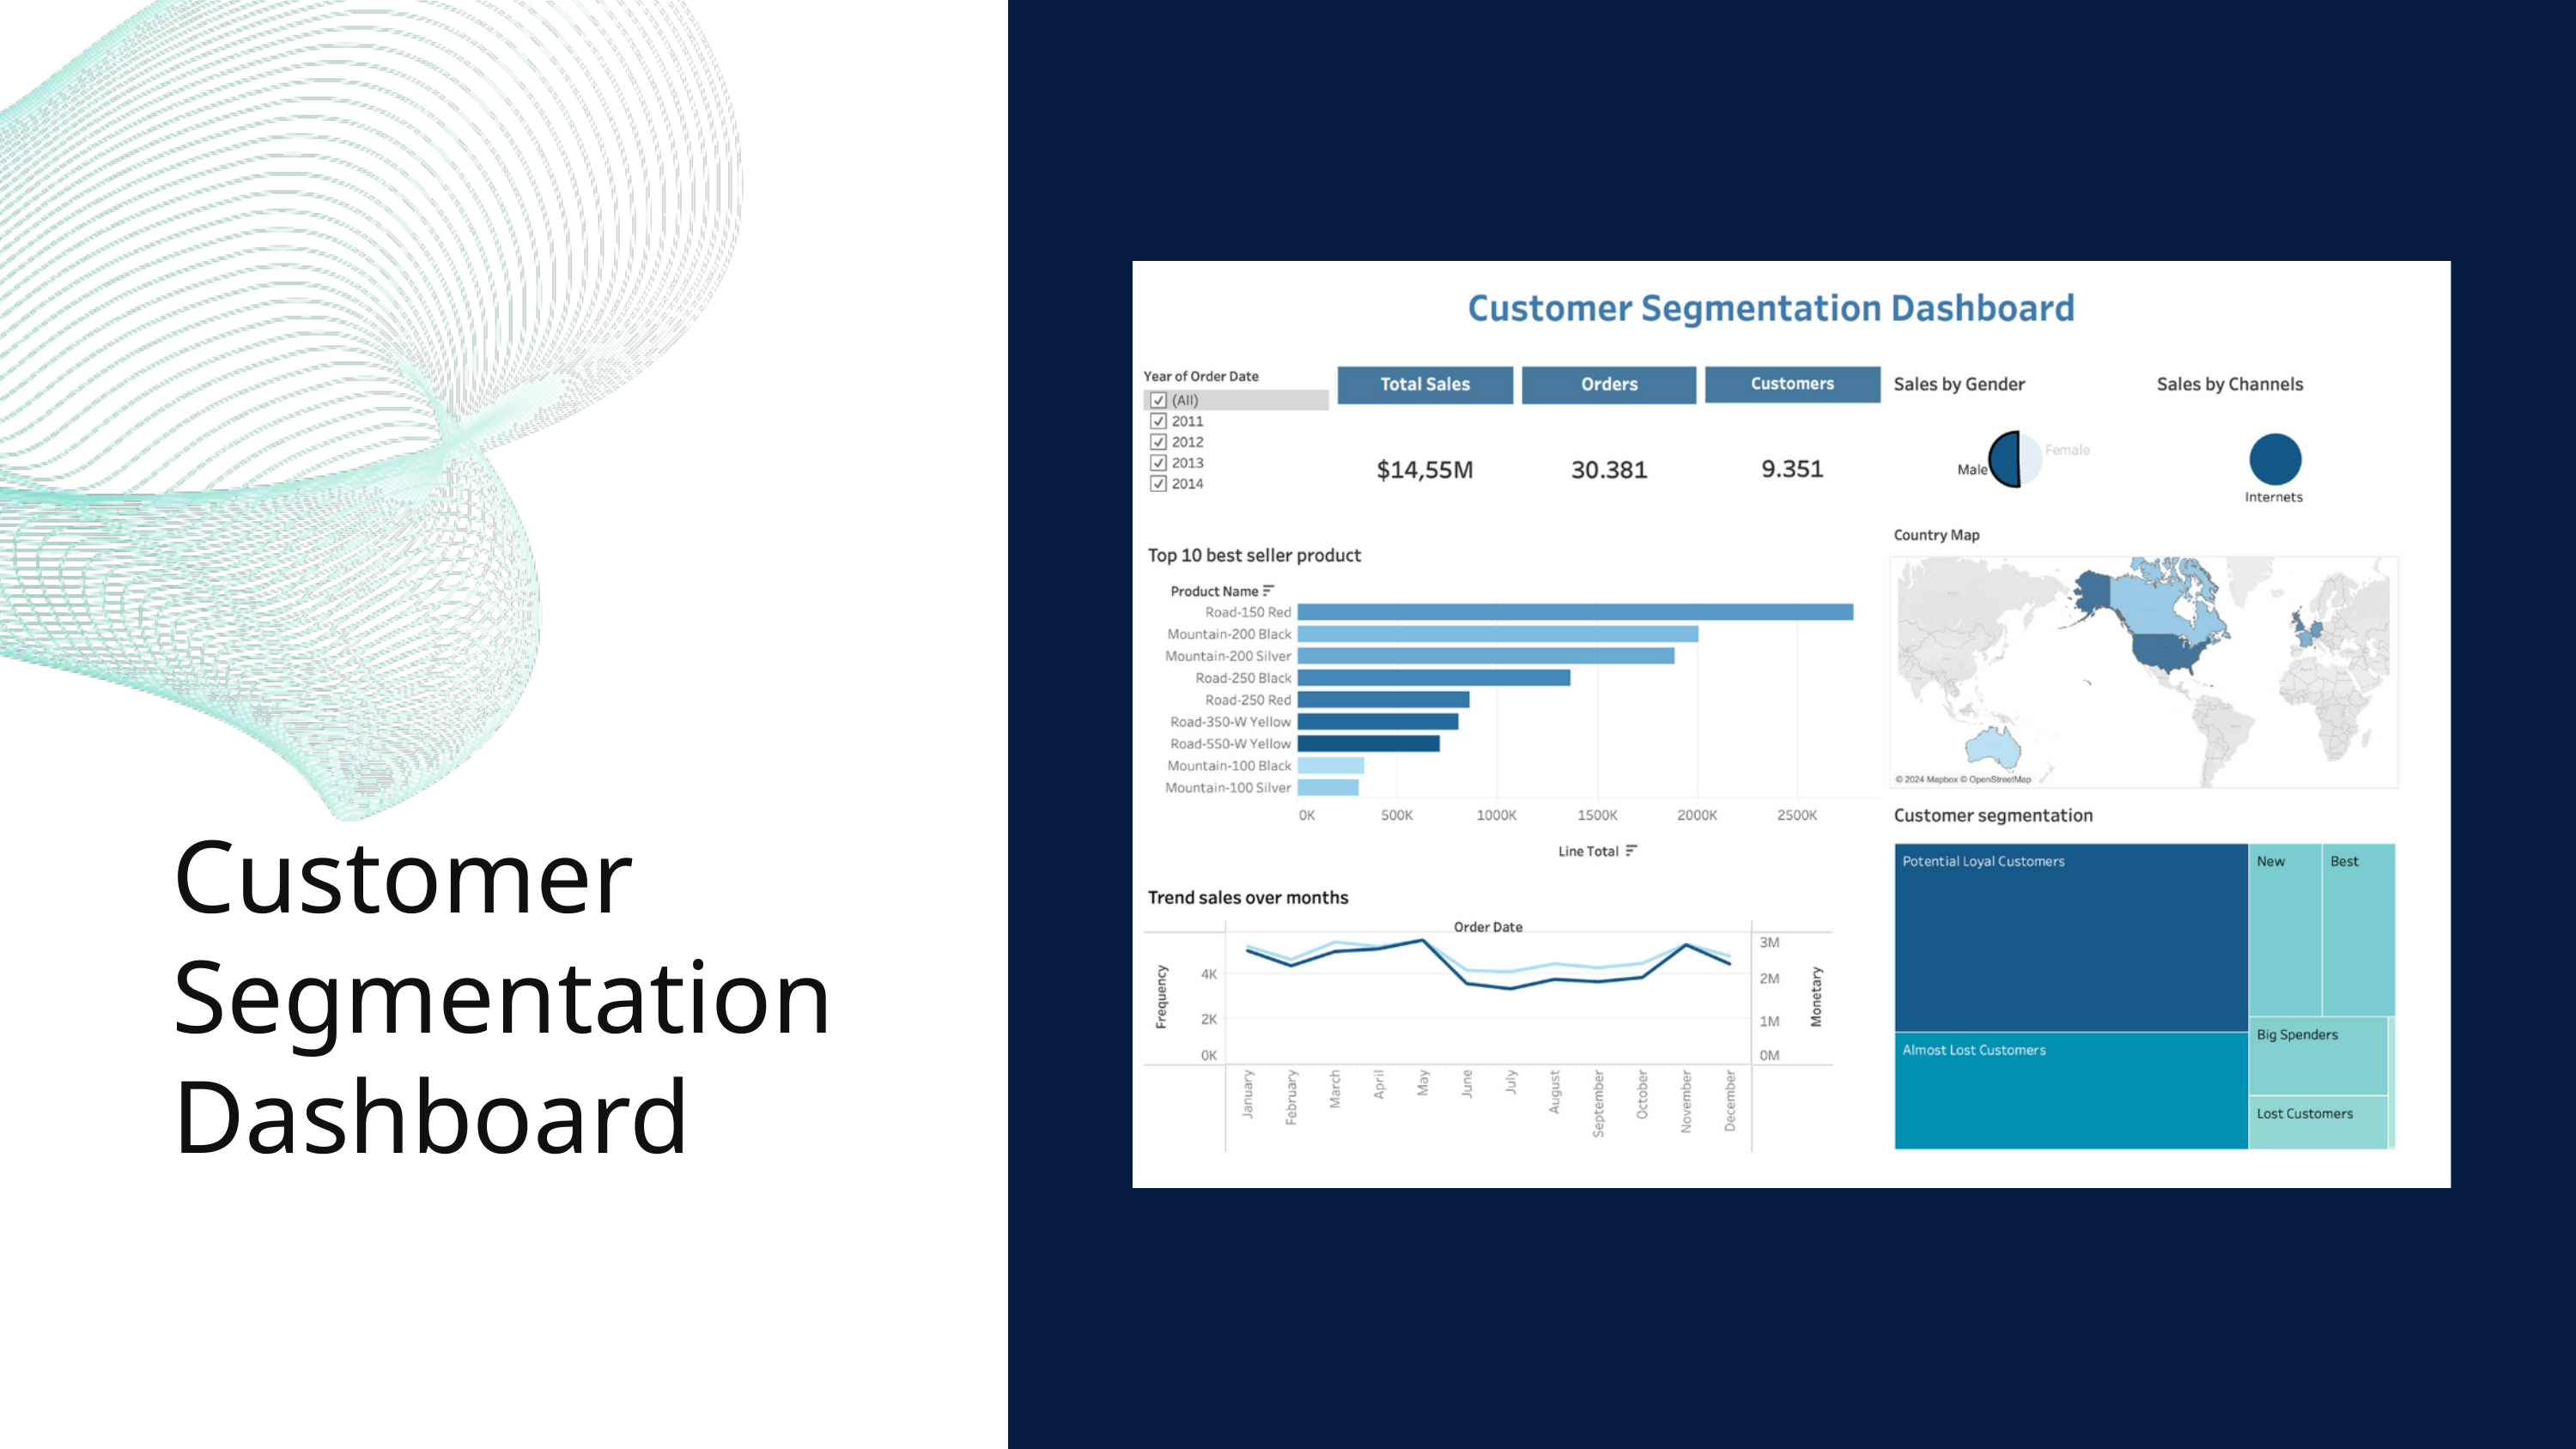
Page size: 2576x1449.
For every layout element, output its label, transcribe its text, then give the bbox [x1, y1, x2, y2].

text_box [1397, 965, 2576, 1449]
text_box [0, 0, 748, 822]
text_box Customer Segmentation Dashboard [172, 813, 940, 1174]
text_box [1007, 0, 2576, 1449]
